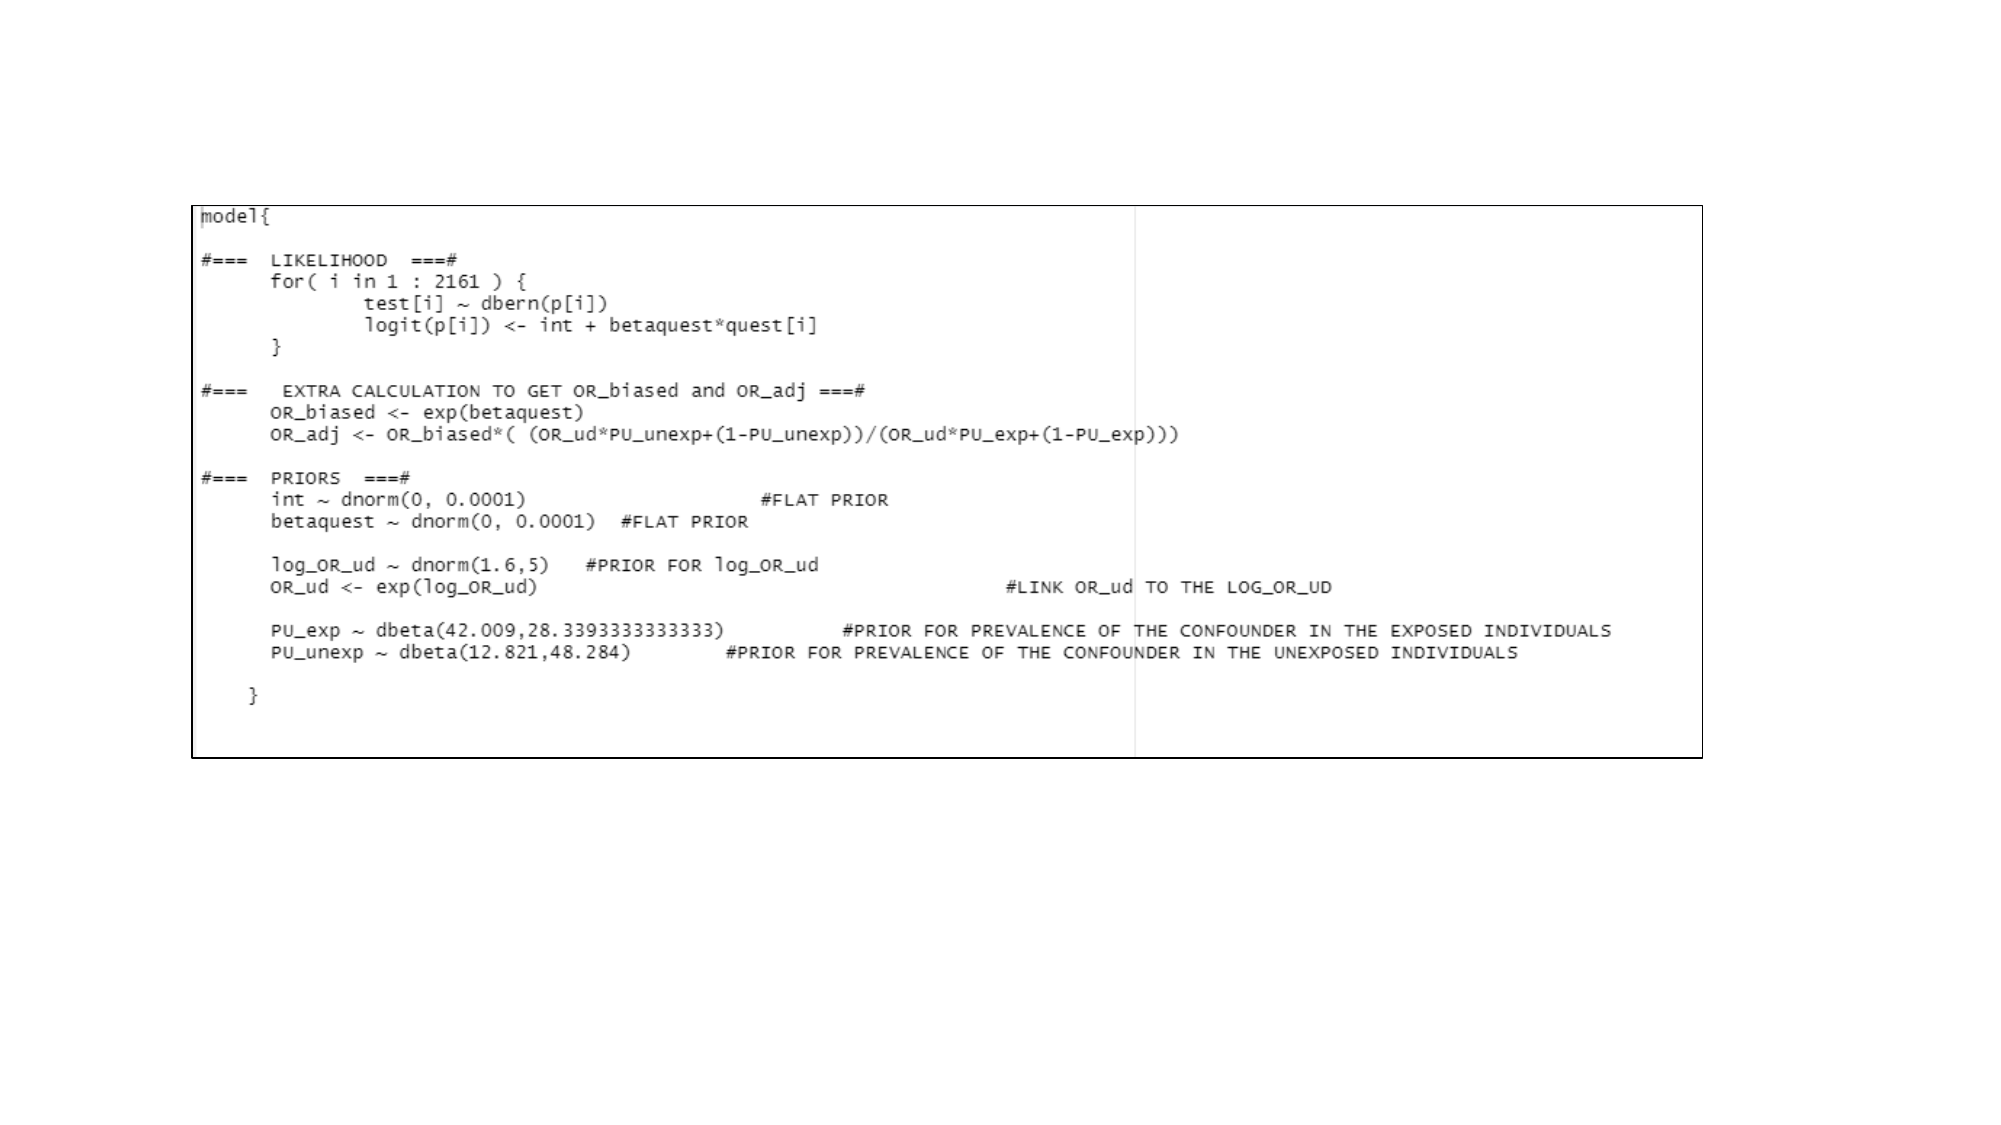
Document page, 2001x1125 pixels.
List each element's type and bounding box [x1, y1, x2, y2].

picture [192, 206, 1703, 758]
